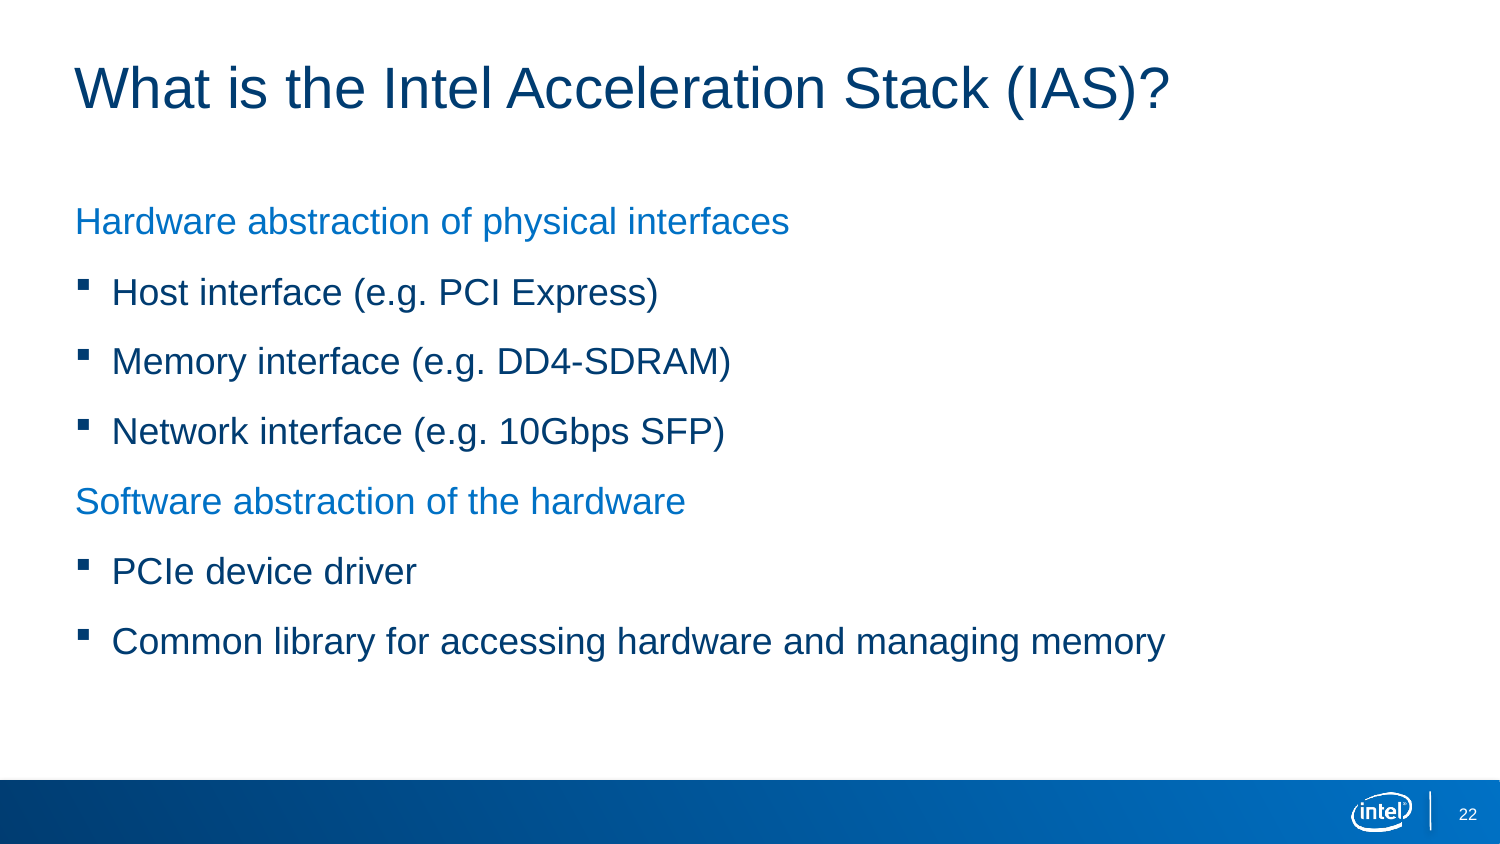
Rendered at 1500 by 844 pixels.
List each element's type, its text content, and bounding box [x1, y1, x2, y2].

slide_number 22 [1127, 791, 1478, 837]
title What is the Intel Acceleration Stack (IAS)? [74, 50, 1425, 194]
list Hardware abstraction of physical interfaces Host interface (e.g. PCI Express) Memory interface (e.g. DD4-SDRAM) Network interface (e.g. 10Gbps SFP) Software abstraction of the hardware PCIe device driver Common library for accessing hardware and managing memory [74, 197, 1425, 760]
